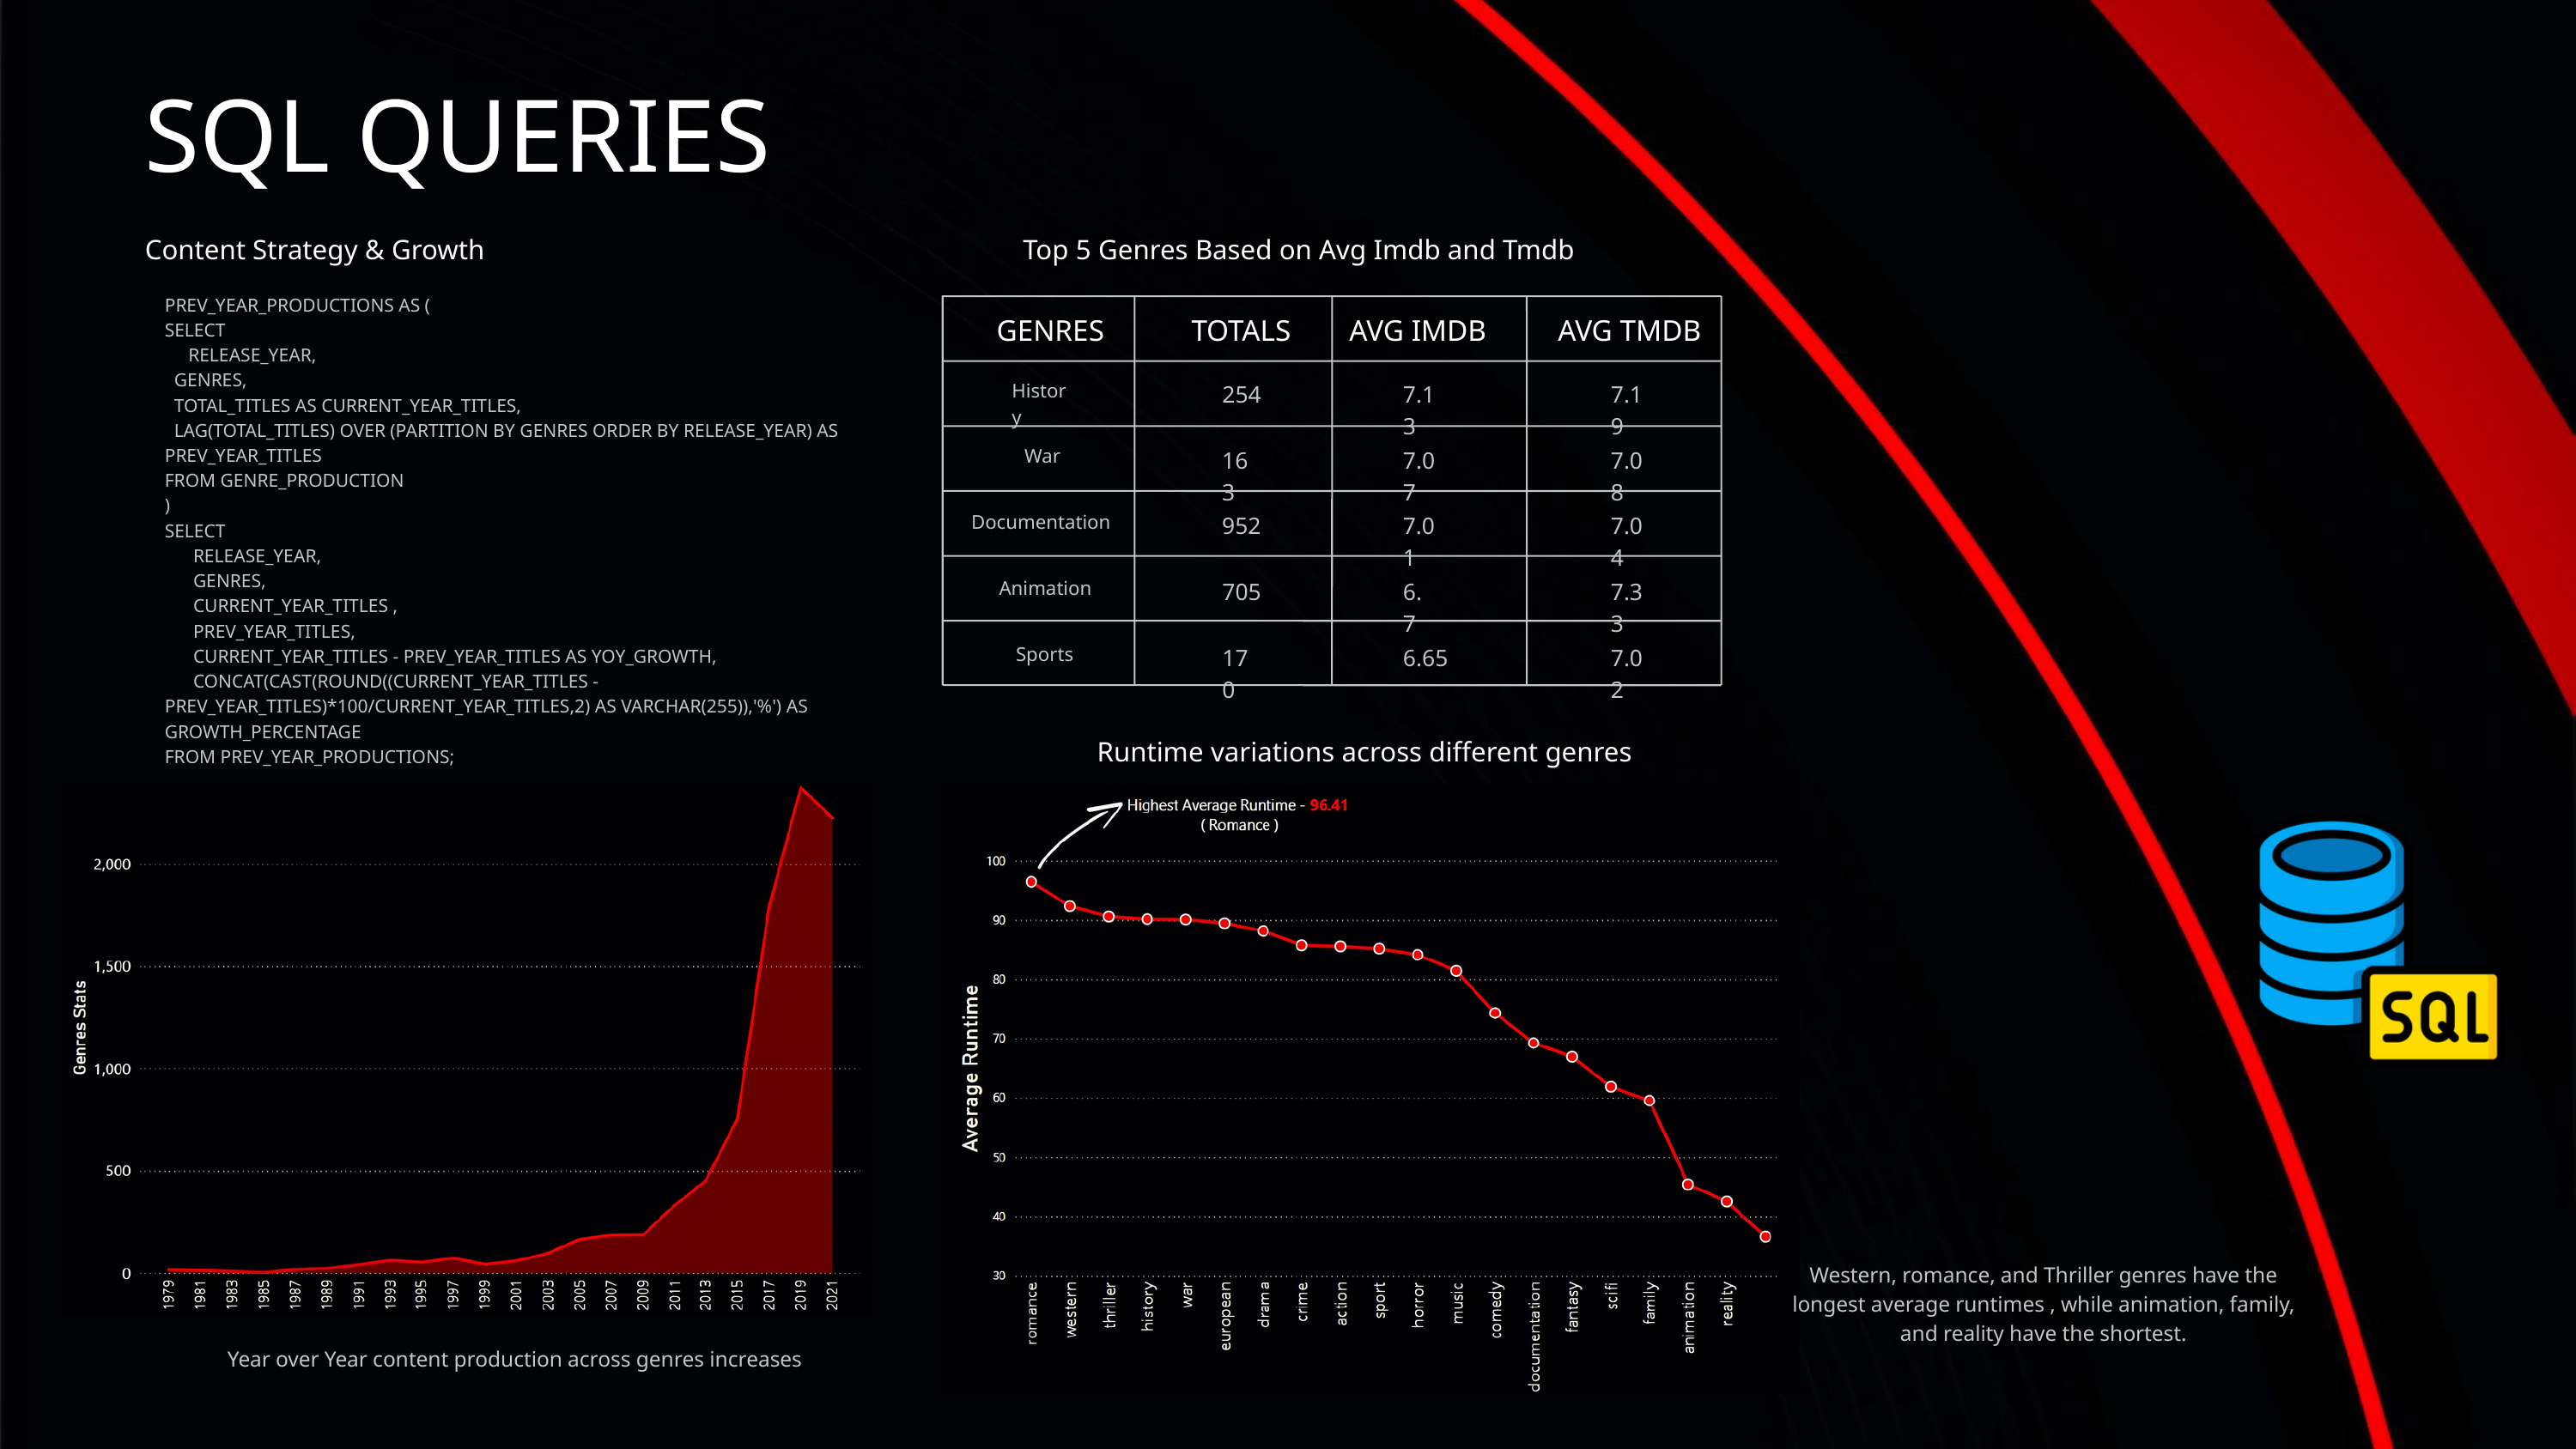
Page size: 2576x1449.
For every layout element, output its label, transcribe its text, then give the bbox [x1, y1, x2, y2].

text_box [941, 295, 2229, 687]
text_box Western, romance, and Thriller genres have the longest average runtimes , while animation, family, and reality have the shortest. [1784, 1258, 2304, 1346]
text_box Content Strategy & Growth [144, 227, 813, 265]
text_box [2251, 813, 2506, 1068]
text_box [62, 784, 872, 1316]
text_box Year over Year content production across genres increases [187, 1341, 842, 1371]
text_box [0, 0, 2576, 1449]
text_box [941, 784, 1800, 1394]
text_box PREV_YEAR_PRODUCTIONS AS ( SELECT RELEASE_YEAR, GENRES, TOTAL_TITLES AS CURRENT_YEAR_TITLES, LAG(TOTAL_TITLES) OVER (PARTITION BY GENRES ORDER BY RELEASE_YEAR) AS PREV_YEAR_TITLES FROM GENRE_PRODUCTION ) SELECT RELEASE_YEAR, GENRES, CURRENT_YEAR_TITLES , PREV_YEAR_TITLES, CURRENT_YEAR_TITLES - PREV_YEAR_TITLES AS YOY_GROWTH, CONCAT(CAST(ROUND((CURRENT_YEAR_TITLES - PREV_YEAR_TITLES)*100/CURRENT_YEAR_TITLES,2) AS VARCHAR(255)),'%') AS GROWTH_PERCENTAGE FROM PREV_YEAR_PRODUCTIONS; [164, 290, 989, 767]
text_box Top 5 Genres Based on Avg Imdb and Tmdb [1023, 227, 1929, 265]
text_box SQL QUERIES [144, 92, 1135, 192]
text_box Runtime variations across different genres [1097, 730, 2003, 767]
